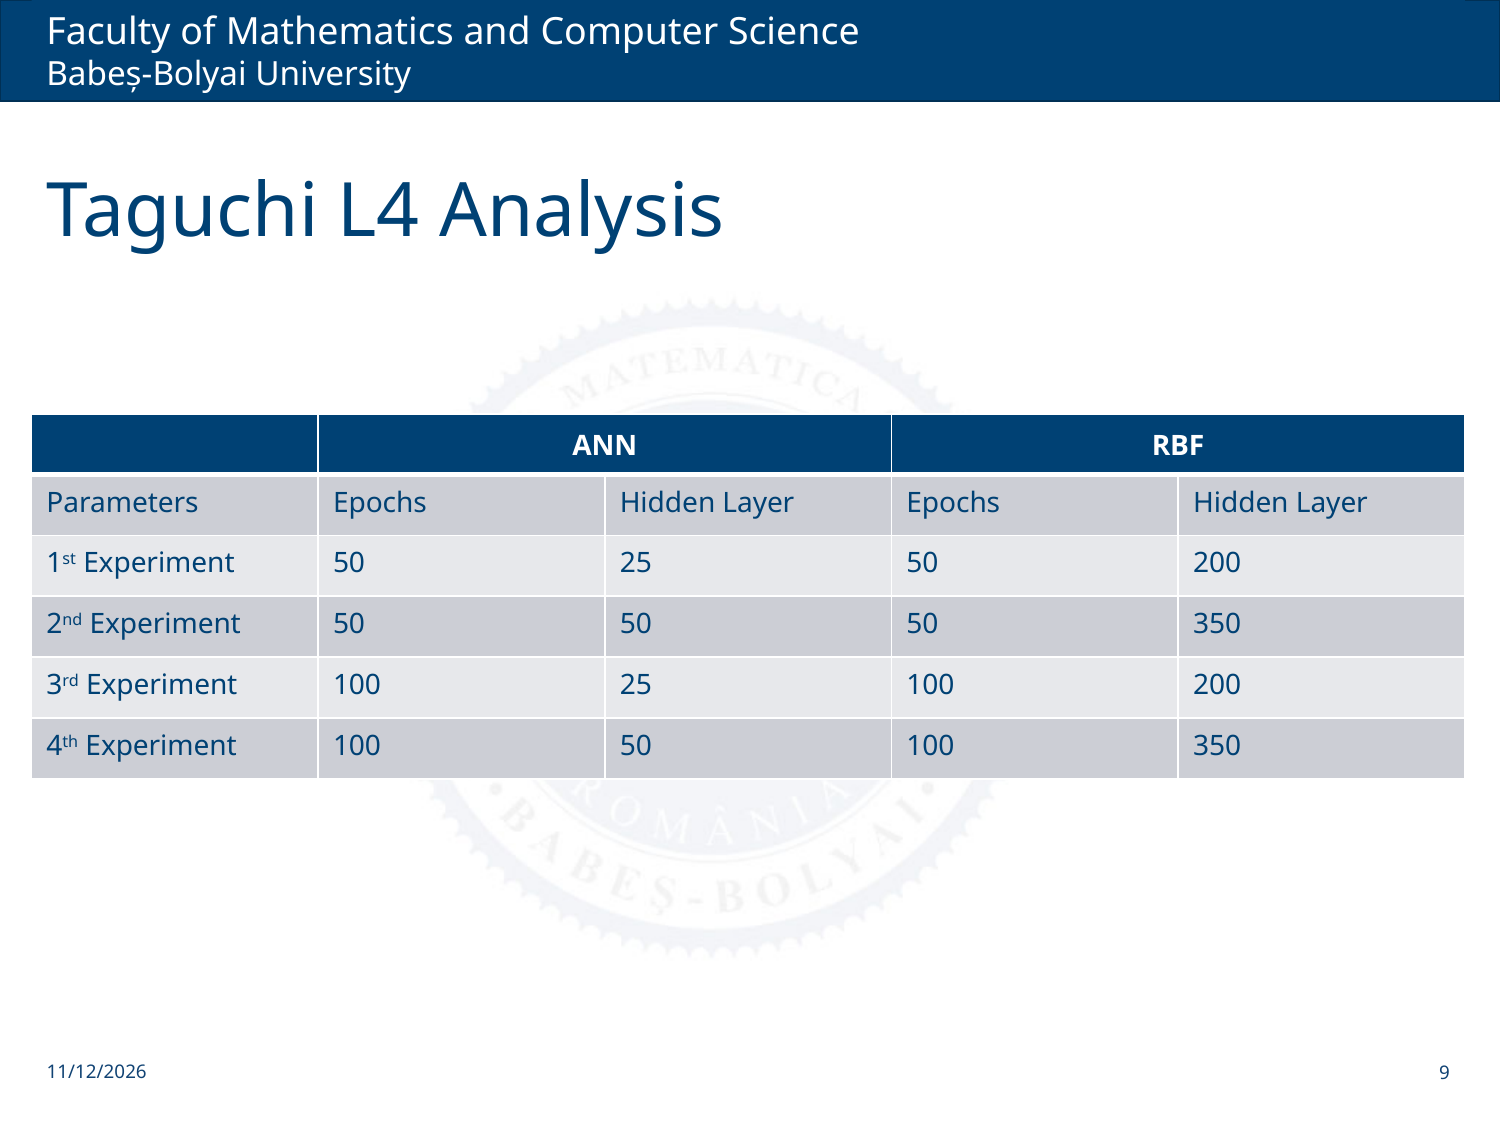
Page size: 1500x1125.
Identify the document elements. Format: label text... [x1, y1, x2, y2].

table_cell 350 [1179, 597, 1464, 656]
table_cell 4th Experiment [32, 719, 317, 778]
table_cell 100 [319, 719, 604, 778]
title Taguchi L4 Analysis [31, 143, 1465, 271]
table_cell Epochs [892, 477, 1177, 535]
table_cell 50 [319, 536, 604, 595]
table_cell Hidden Layer [606, 477, 891, 535]
table_cell 25 [606, 536, 891, 595]
table_cell Parameters [32, 477, 317, 535]
table_header RBF [892, 415, 1464, 472]
table_cell 3rd Experiment [32, 658, 317, 717]
table_header ANN [319, 415, 891, 472]
table_cell 50 [606, 719, 891, 778]
table_cell 50 [606, 597, 891, 656]
table_cell 25 [606, 658, 891, 717]
table_cell 50 [319, 597, 604, 656]
table_cell 50 [892, 536, 1177, 595]
table_cell 100 [319, 658, 604, 717]
table_cell 200 [1179, 536, 1464, 595]
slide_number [31, 1042, 370, 1103]
table_cell 350 [1179, 719, 1464, 778]
table_cell 1st Experiment [32, 536, 317, 595]
table_header [32, 415, 317, 472]
picture [0, 102, 1500, 1125]
table_cell 100 [892, 658, 1177, 717]
slide_number 9 [1127, 1043, 1465, 1104]
table_cell 2nd Experiment [32, 597, 317, 656]
table_cell 100 [892, 719, 1177, 778]
table_cell 200 [1179, 658, 1464, 717]
table_cell Epochs [319, 477, 604, 535]
table_cell 50 [892, 597, 1177, 656]
table_cell Hidden Layer [1179, 477, 1464, 535]
